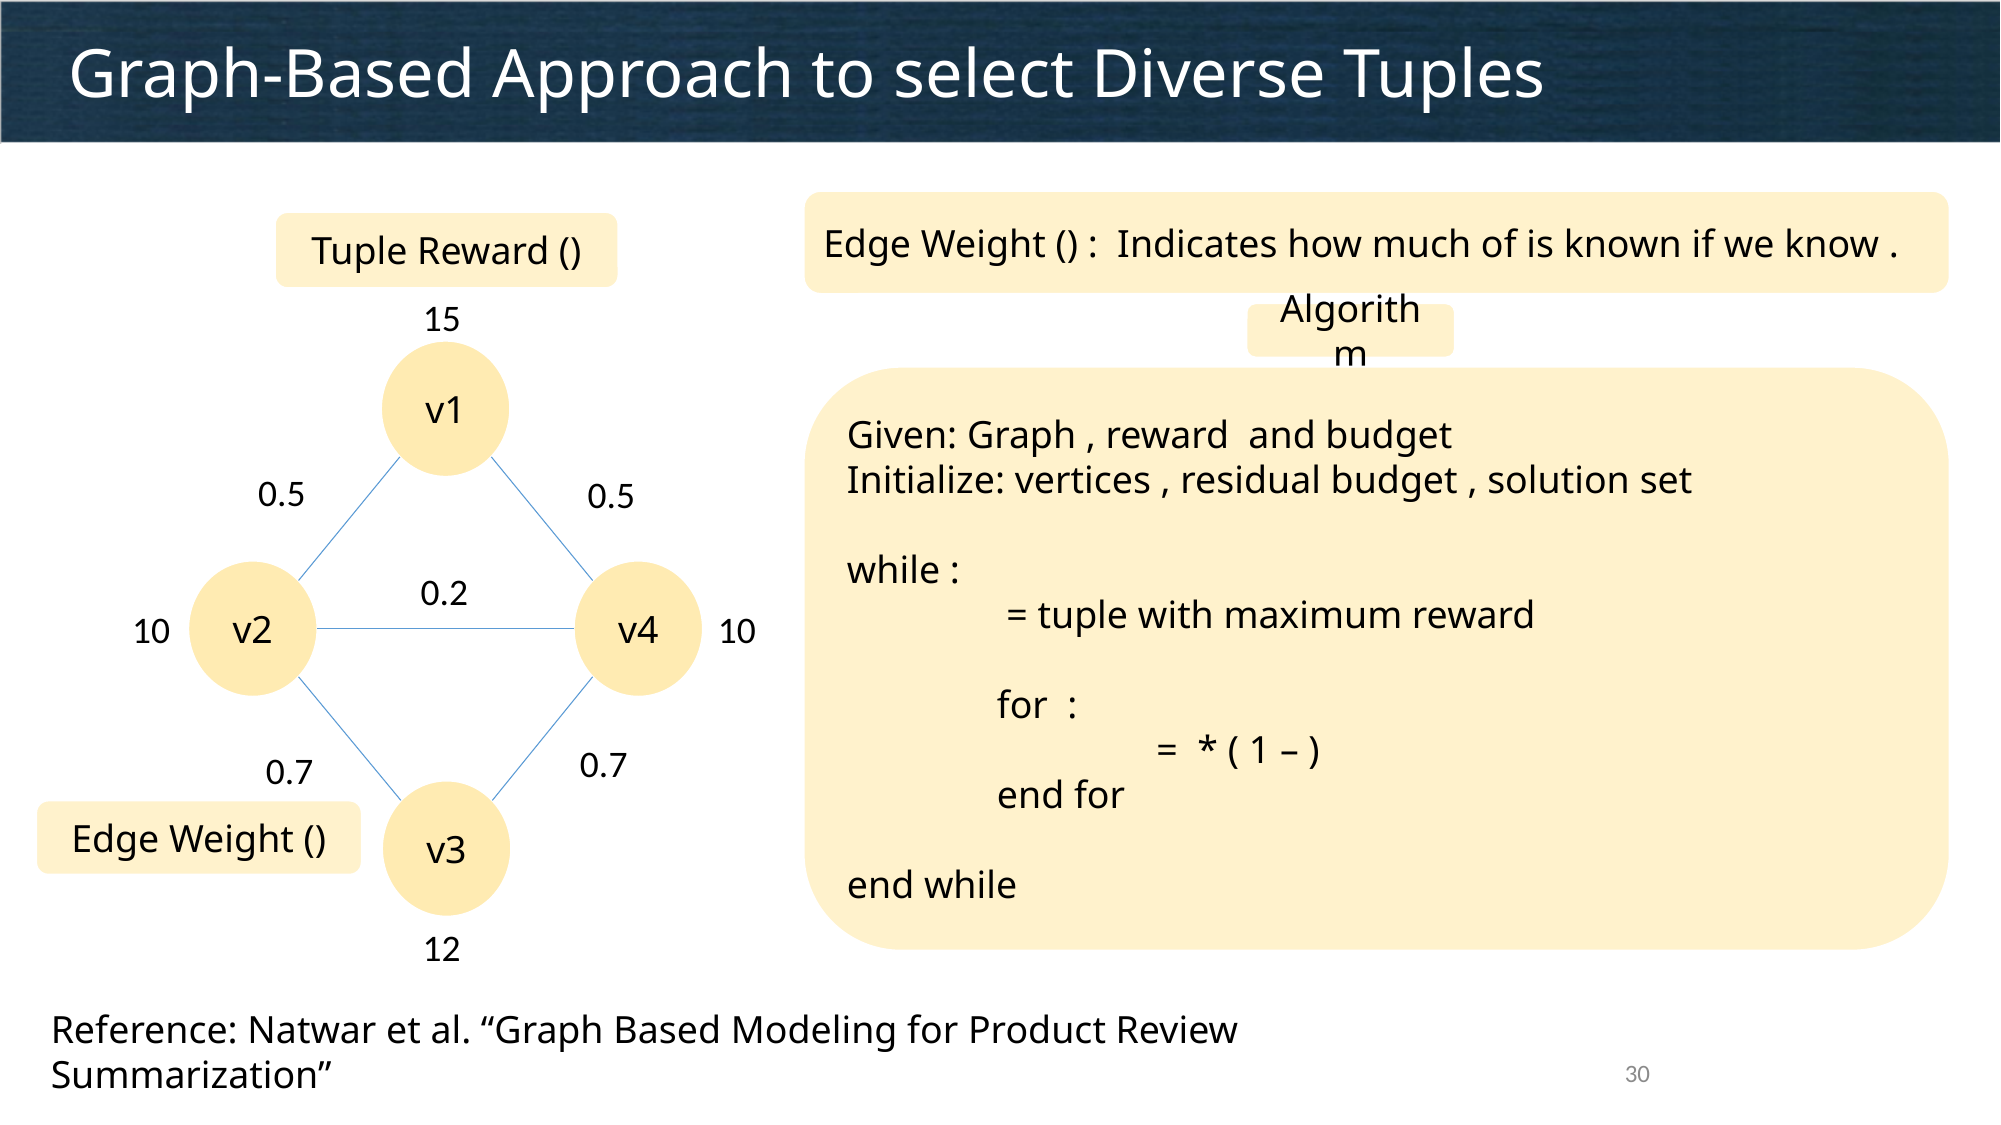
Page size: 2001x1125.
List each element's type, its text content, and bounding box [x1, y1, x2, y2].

text_box 0.7 [250, 739, 298, 799]
text_box 12 [407, 916, 484, 977]
text_box v4 [572, 559, 703, 698]
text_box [298, 676, 401, 801]
text_box v2 [193, 559, 319, 698]
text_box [492, 676, 593, 801]
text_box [491, 456, 593, 581]
text_box 0.7 [593, 732, 656, 792]
text_box 0.5 [243, 461, 298, 522]
text_box Algorithm [1245, 302, 1457, 359]
text_box Reference: Natwar et al. “Graph Based Modeling for Product Review Summarization” [36, 998, 1345, 1104]
slide_number 30 [1412, 1042, 1863, 1103]
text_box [298, 456, 400, 581]
text_box v1 [379, 346, 512, 478]
text_box 15 [408, 290, 483, 346]
text_box v3 [380, 779, 513, 916]
picture [0, 0, 2000, 144]
text_box 0.2 [405, 560, 488, 621]
text_box 0.5 [593, 464, 657, 524]
text_box 10 [117, 598, 196, 659]
text_box 10 [703, 598, 777, 659]
